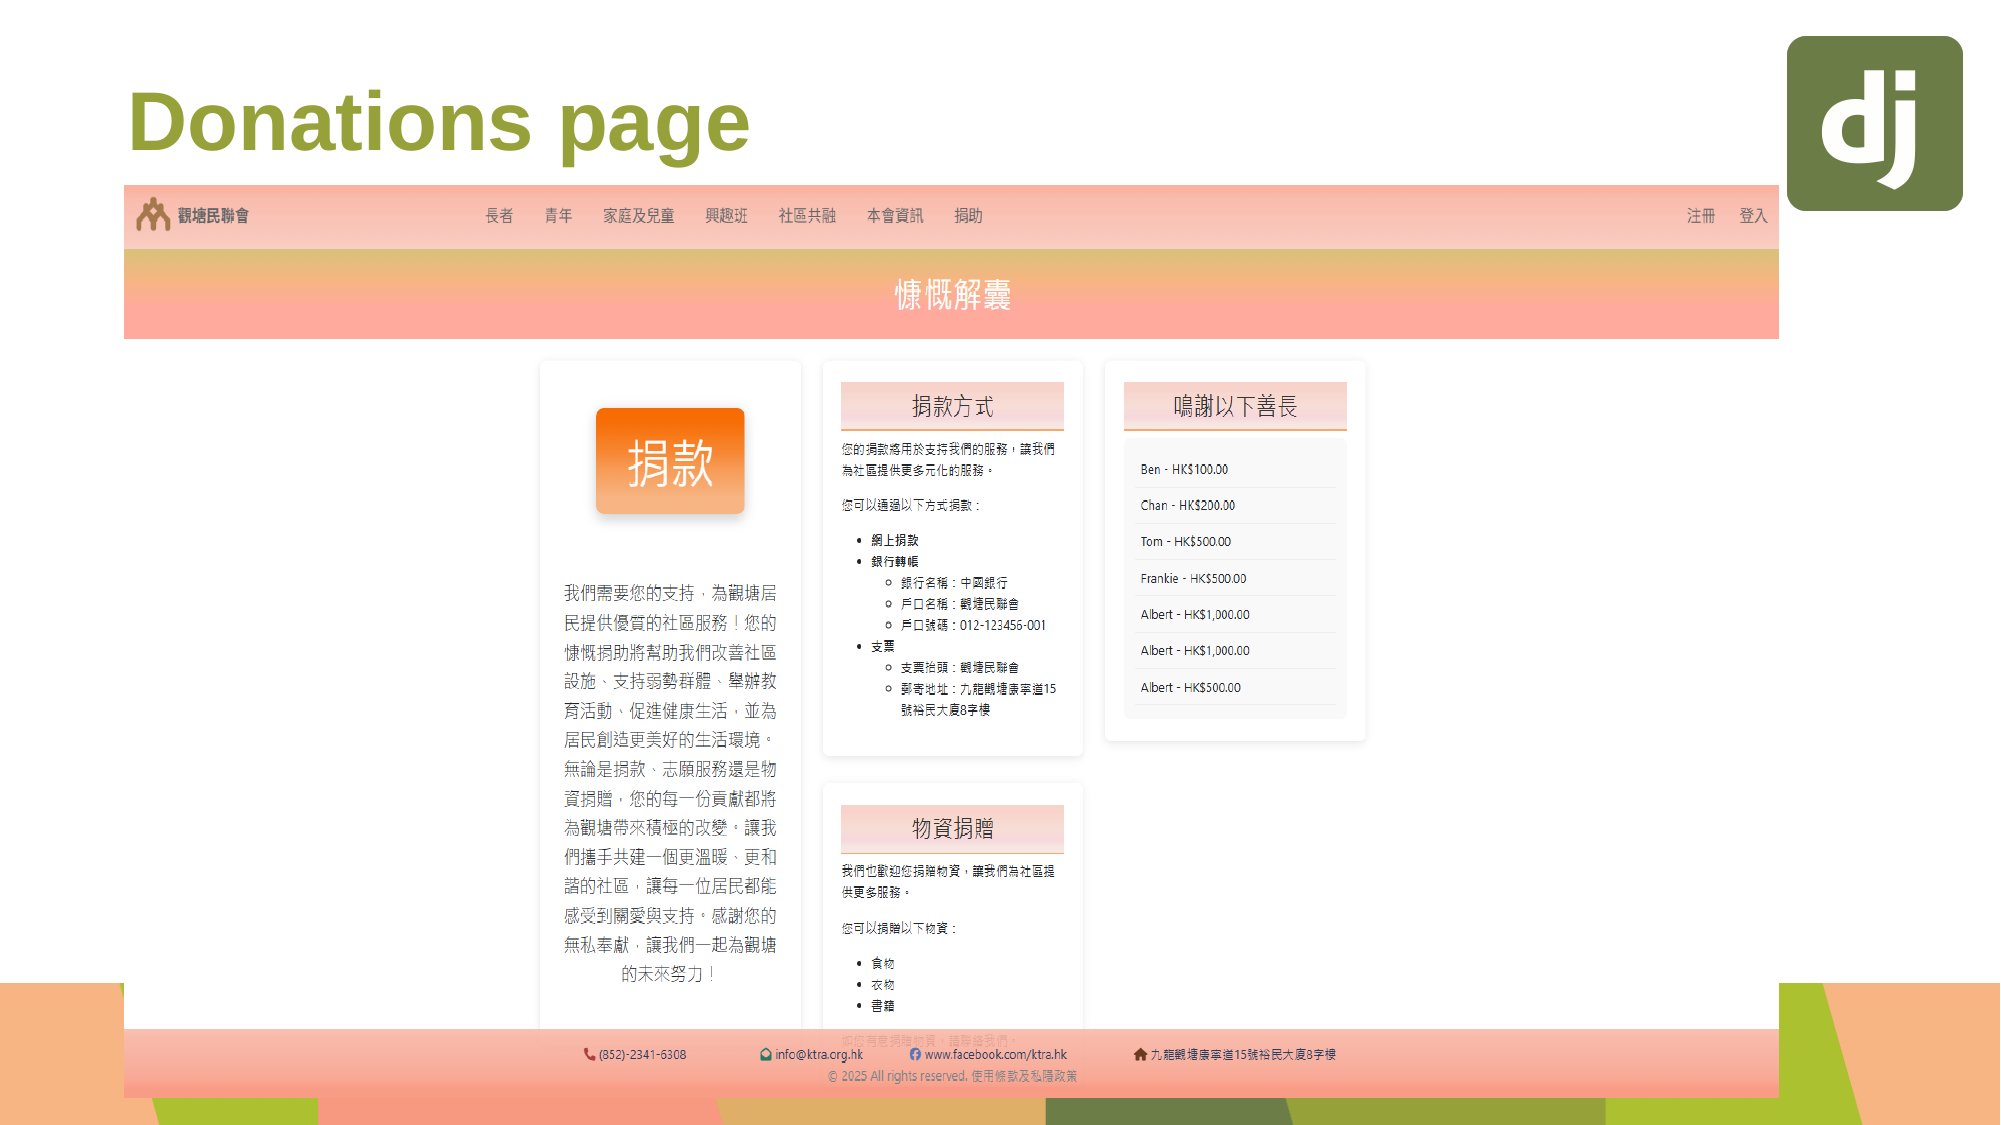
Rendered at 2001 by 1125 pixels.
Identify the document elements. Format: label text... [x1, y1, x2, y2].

picture [0, 185, 2000, 1125]
picture [1787, 36, 1963, 211]
title Donations page [113, 60, 1851, 167]
